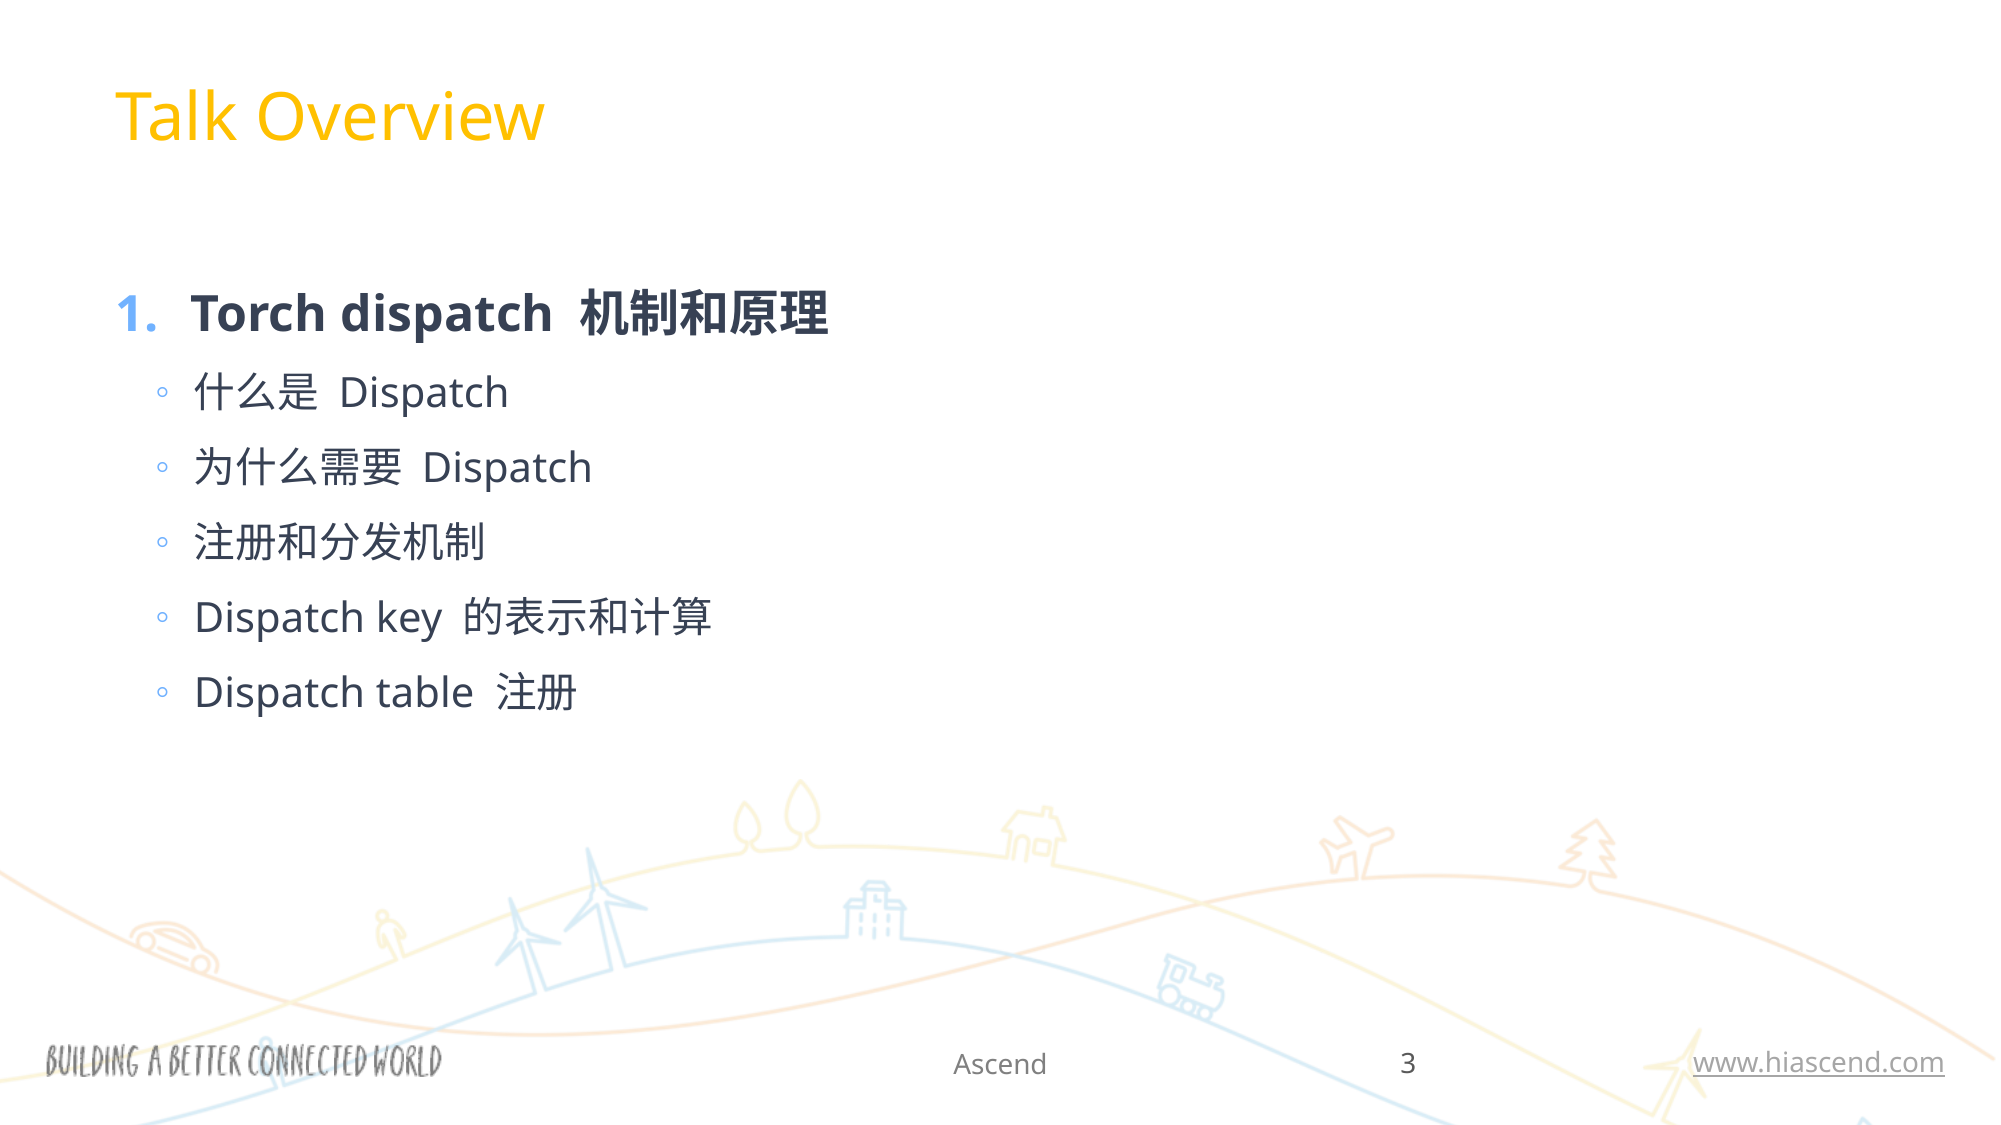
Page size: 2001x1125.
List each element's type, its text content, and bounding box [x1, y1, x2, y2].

text_box Talk Overview [101, 66, 1900, 163]
text_box Torch dispatch 机制和原理 什么是 Dispatch 为什么需要 Dispatch 注册和分发机制 Dispatch key 的表示和计算 Dispatch table 注册 [101, 243, 965, 975]
picture [23, 1023, 468, 1105]
